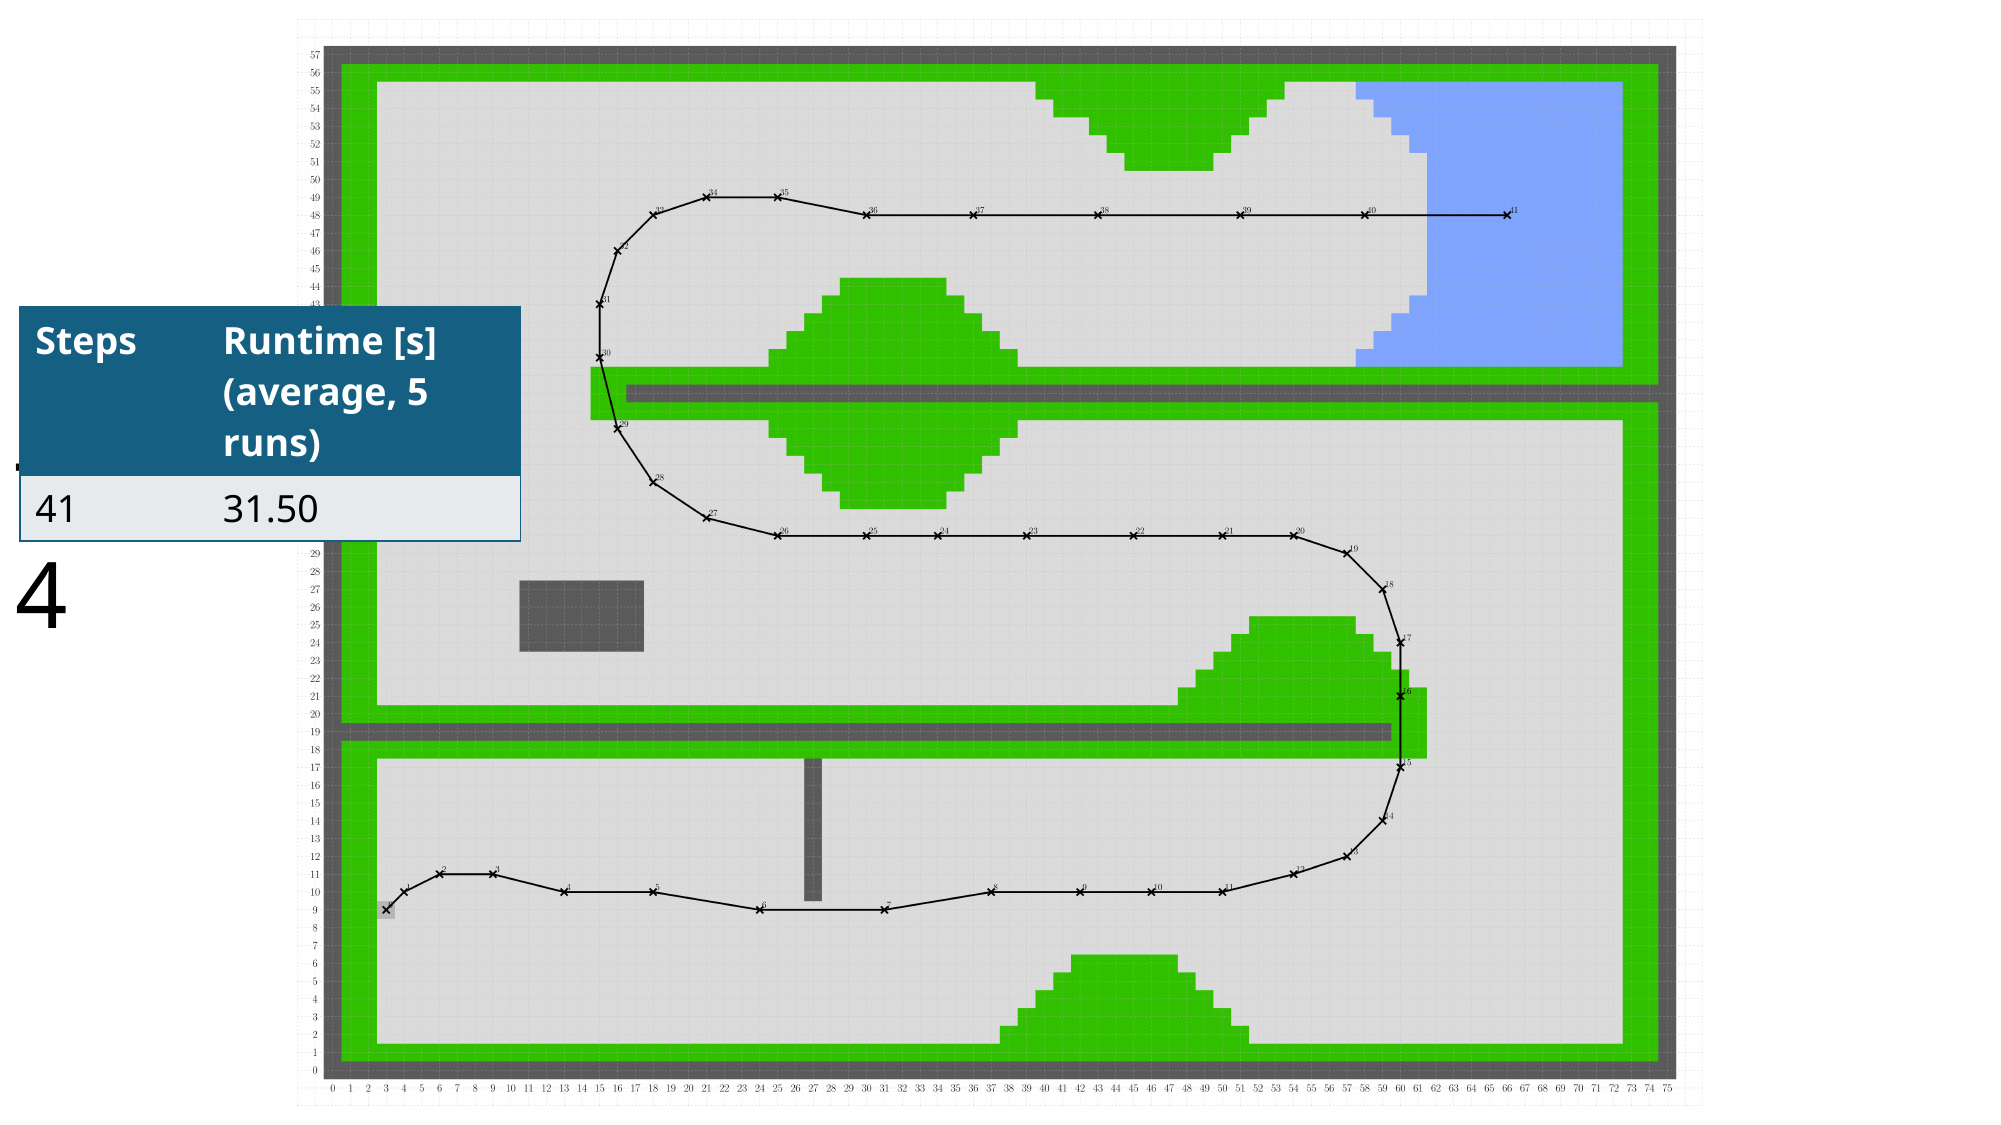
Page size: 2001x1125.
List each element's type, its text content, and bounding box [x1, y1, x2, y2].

table_header Runtime [s] (average, 5 runs) [208, 308, 296, 474]
table_header Steps [21, 308, 208, 474]
table_cell 41 [21, 476, 208, 540]
picture [296, 19, 1704, 1106]
title Track 4 [0, 440, 296, 658]
table_cell 31.50 [208, 476, 296, 540]
